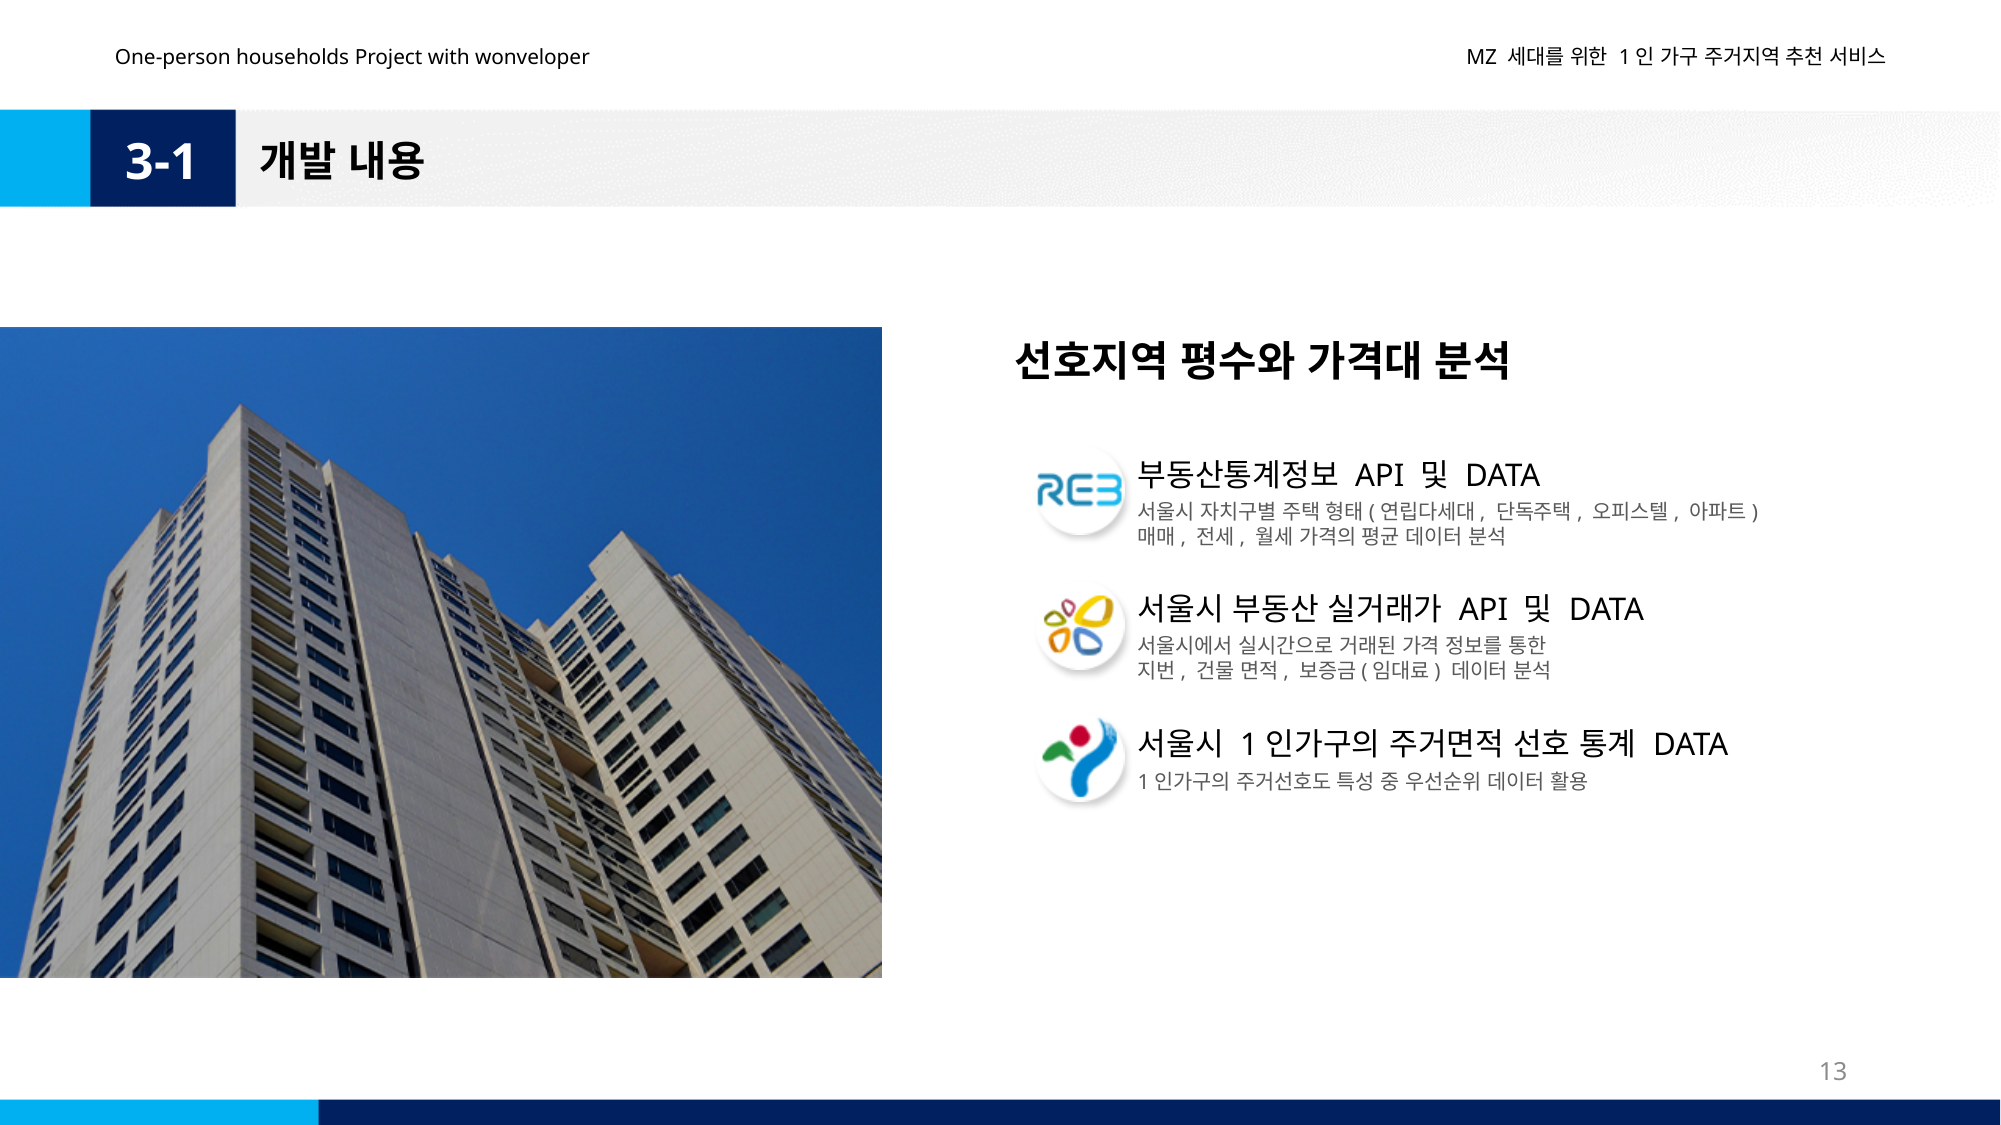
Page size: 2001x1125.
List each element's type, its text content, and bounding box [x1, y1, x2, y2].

text_box 3-1 [90, 122, 235, 197]
text_box MZ 세대를 위한 1인 가구 주거지역 추천 서비스 [1363, 36, 1902, 76]
text_box 선호지역 평수와 가격대 분석 [999, 327, 1793, 393]
slide_number 13 [1412, 1042, 1863, 1103]
text_box 서울시 자치구별 주택 형태(연립다세대, 단독주택, 오피스텔, 아파트) 매매, 전세, 월세 가격의 평균 데이터 분석 [1122, 491, 1793, 557]
text_box 서울시 1인가구의 주거면적 선호 통계 DATA [1126, 716, 1925, 769]
text_box 서울시 부동산 실거래가 API 및 DATA [1125, 582, 1836, 635]
picture [0, 0, 2001, 1125]
text_box 서울시에서 실시간으로 거래된 가격 정보를 통한 지번, 건물 면적, 보증금(임대료) 데이터 분석 [1122, 625, 1793, 691]
text_box One-person households Project with wonveloper [100, 36, 638, 76]
text_box 1인가구의 주거선호도 특성 중 우선순위 데이터 활용 [1129, 761, 1793, 802]
text_box 개발 내용 [245, 127, 845, 193]
text_box 부동산통계정보 API 및 DATA [1125, 447, 1702, 491]
